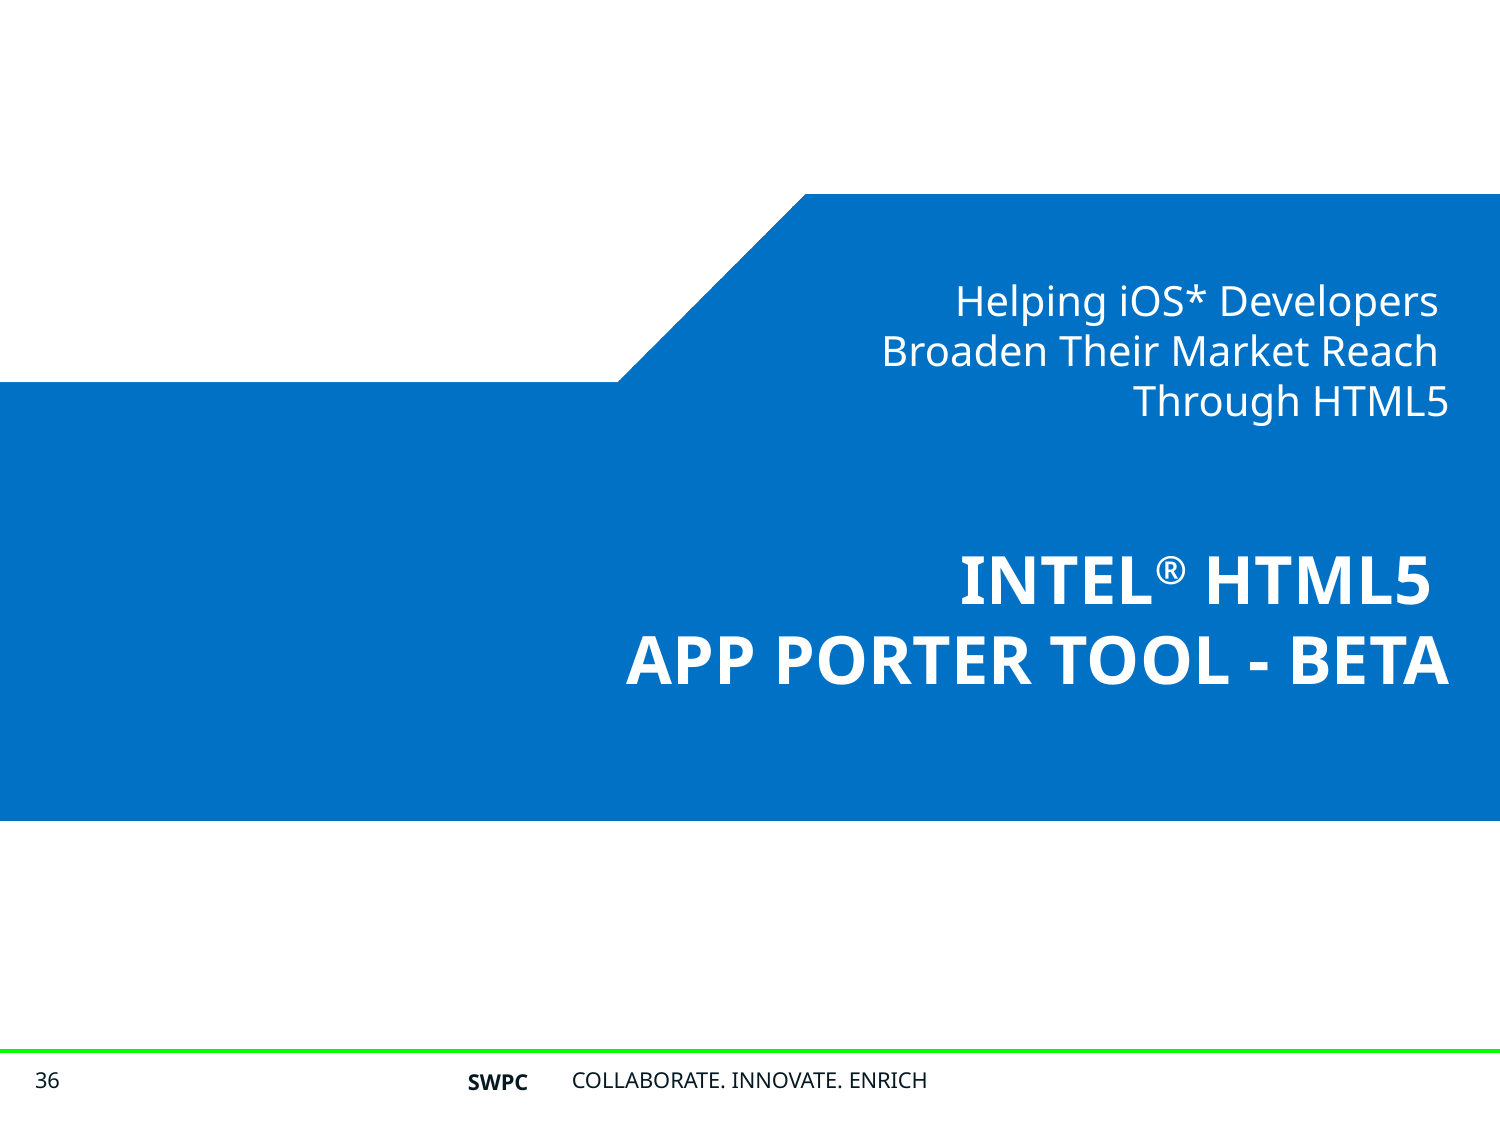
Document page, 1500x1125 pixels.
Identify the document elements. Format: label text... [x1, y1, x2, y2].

picture [0, 194, 1500, 821]
slide_number 36 [5, 1063, 75, 1100]
slide_number SWPC [205, 1051, 496, 1112]
footer COLLABORATE. INNOVATE. ENRICH [496, 1051, 1004, 1112]
